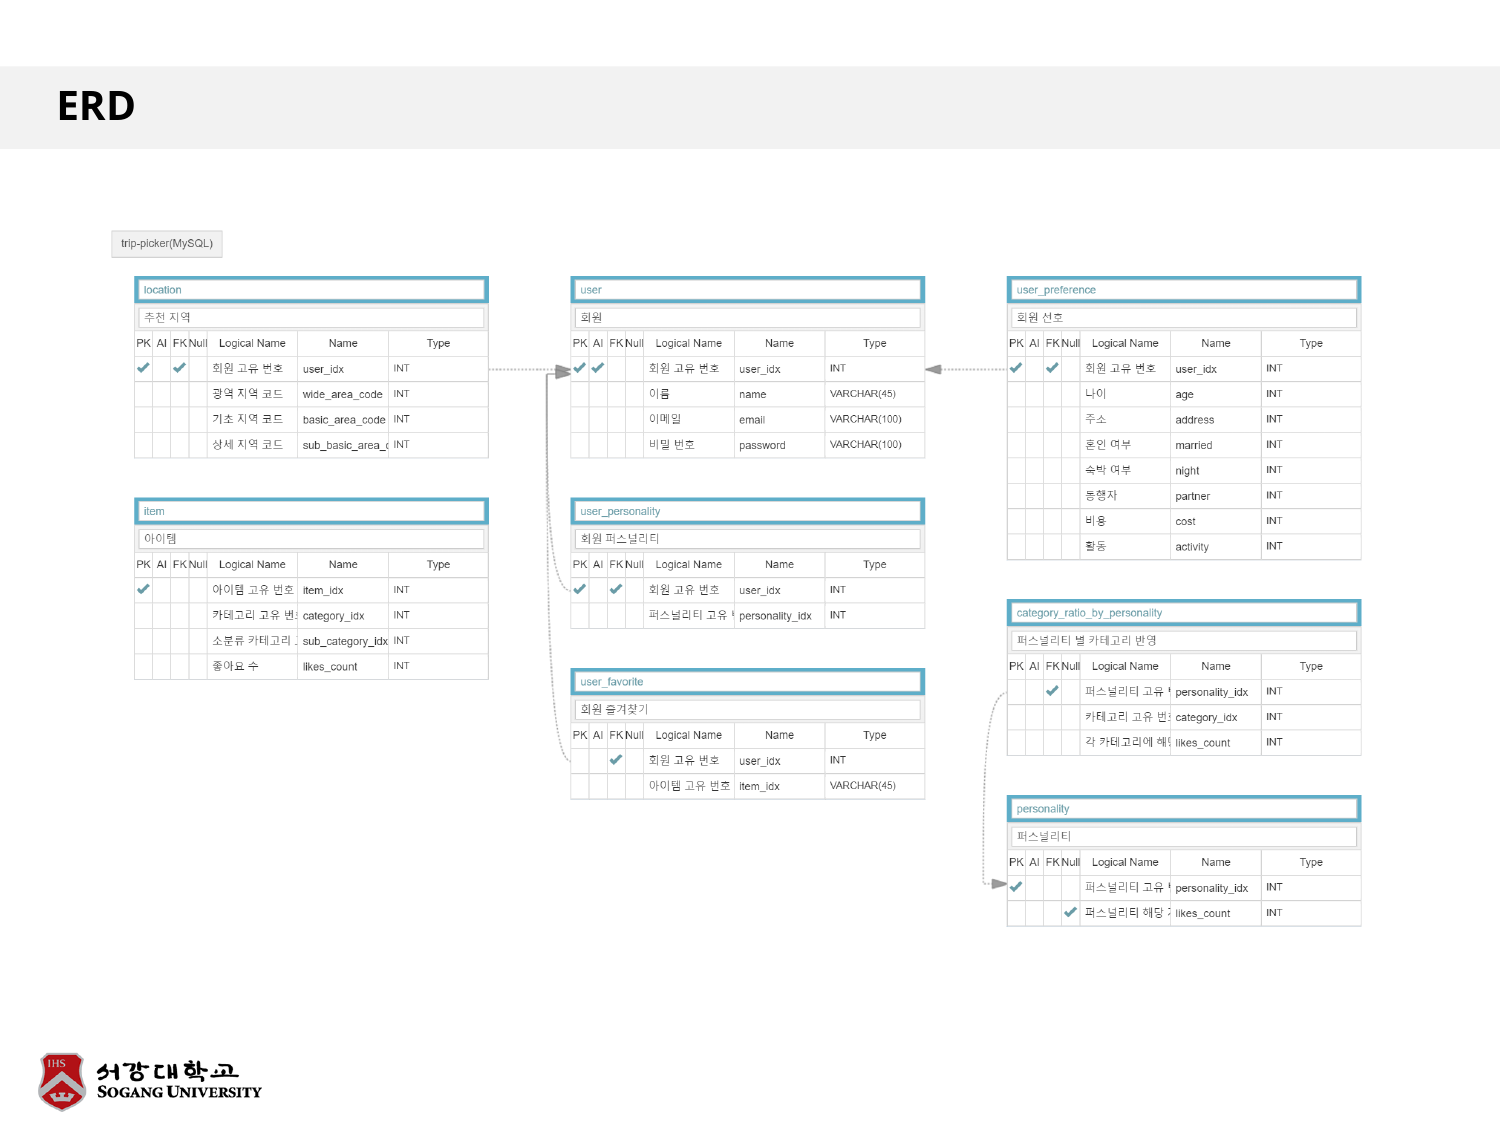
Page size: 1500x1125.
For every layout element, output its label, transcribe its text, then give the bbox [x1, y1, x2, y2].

picture [0, 1031, 294, 1125]
title ERD [41, 64, 1459, 149]
picture [102, 185, 1398, 981]
